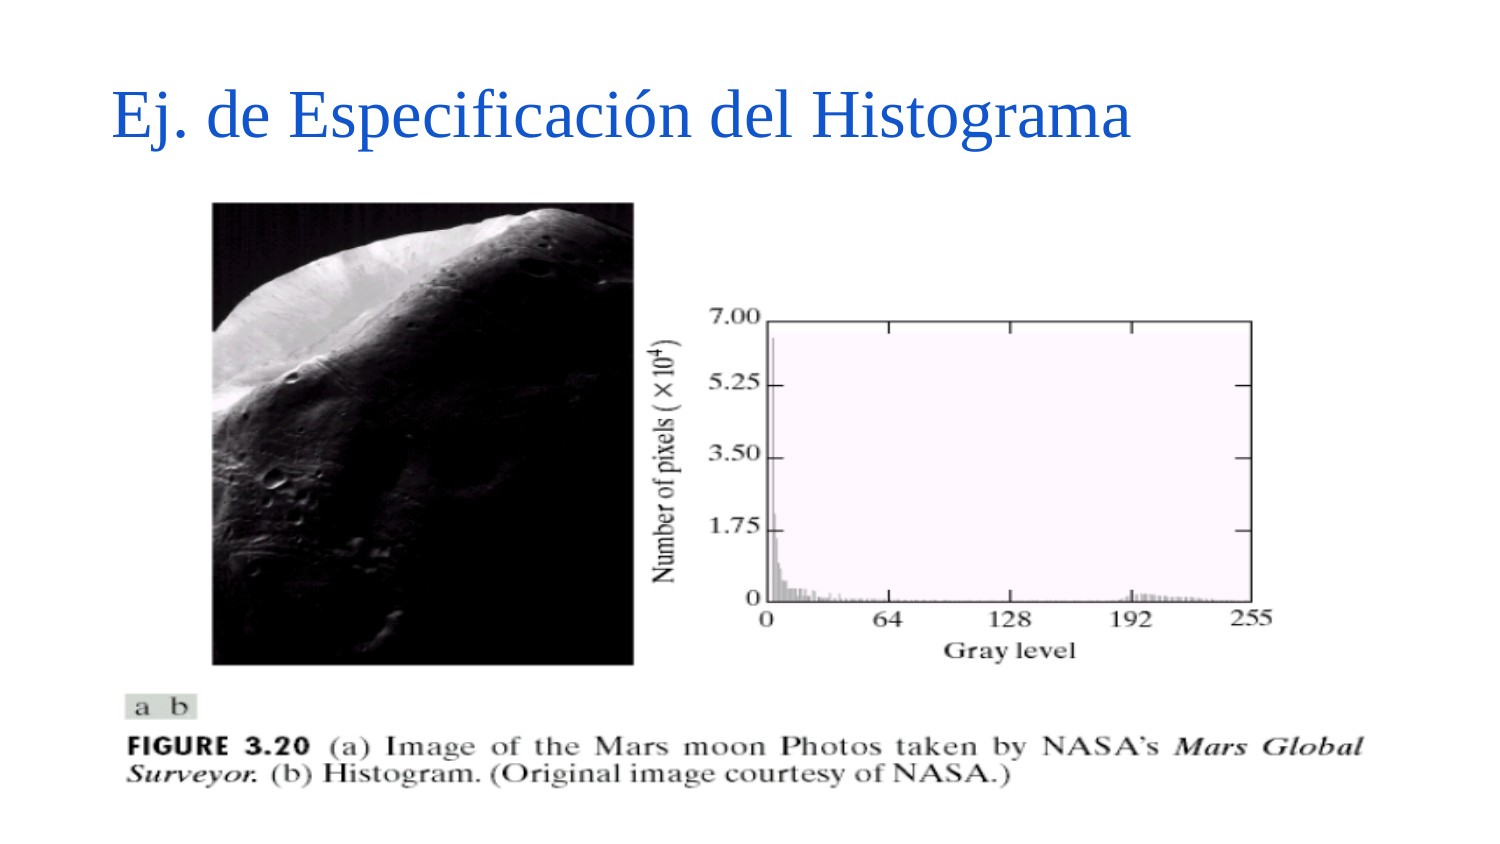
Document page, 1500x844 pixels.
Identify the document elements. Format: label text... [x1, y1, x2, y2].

picture [114, 183, 1386, 791]
text_box Ej. de Especificación del Histograma [96, 54, 1254, 156]
